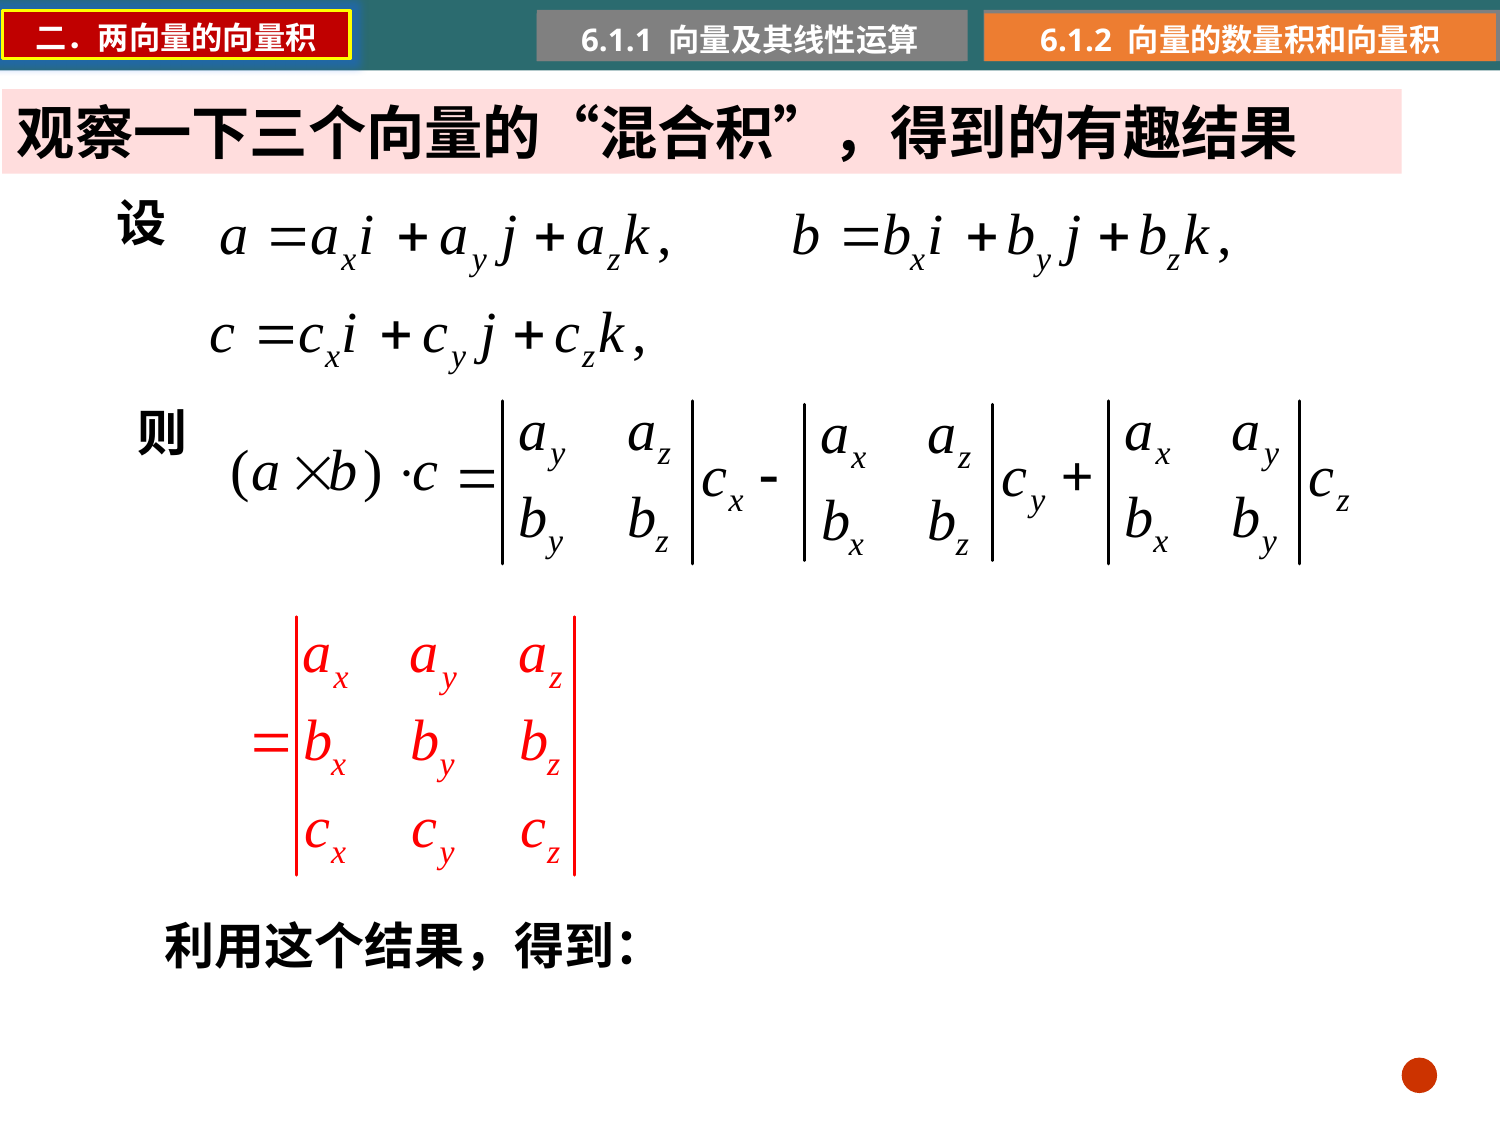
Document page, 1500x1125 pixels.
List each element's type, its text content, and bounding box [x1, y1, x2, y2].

text_box [536, 9, 969, 62]
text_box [446, 395, 1356, 570]
text_box 二．两向量的向量积 [2, 10, 350, 59]
text_box [359, 1, 1500, 71]
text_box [216, 194, 678, 283]
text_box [228, 430, 446, 509]
text_box [1401, 1057, 1438, 1094]
text_box 利用这个结果，得到： [150, 907, 680, 982]
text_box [245, 612, 585, 880]
text_box 6.1.2 向量的数量积和向量积 [984, 13, 1496, 62]
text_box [789, 194, 1236, 283]
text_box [207, 292, 652, 380]
text_box 则 [122, 393, 203, 469]
text_box [983, 9, 1500, 62]
slide_number [1340, 1037, 1481, 1113]
text_box 设 [102, 183, 265, 259]
text_box 6.1.1 向量及其线性运算 [536, 13, 964, 62]
text_box 观察一下三个向量的“混合积”，得到的有趣结果 [1, 87, 1403, 175]
